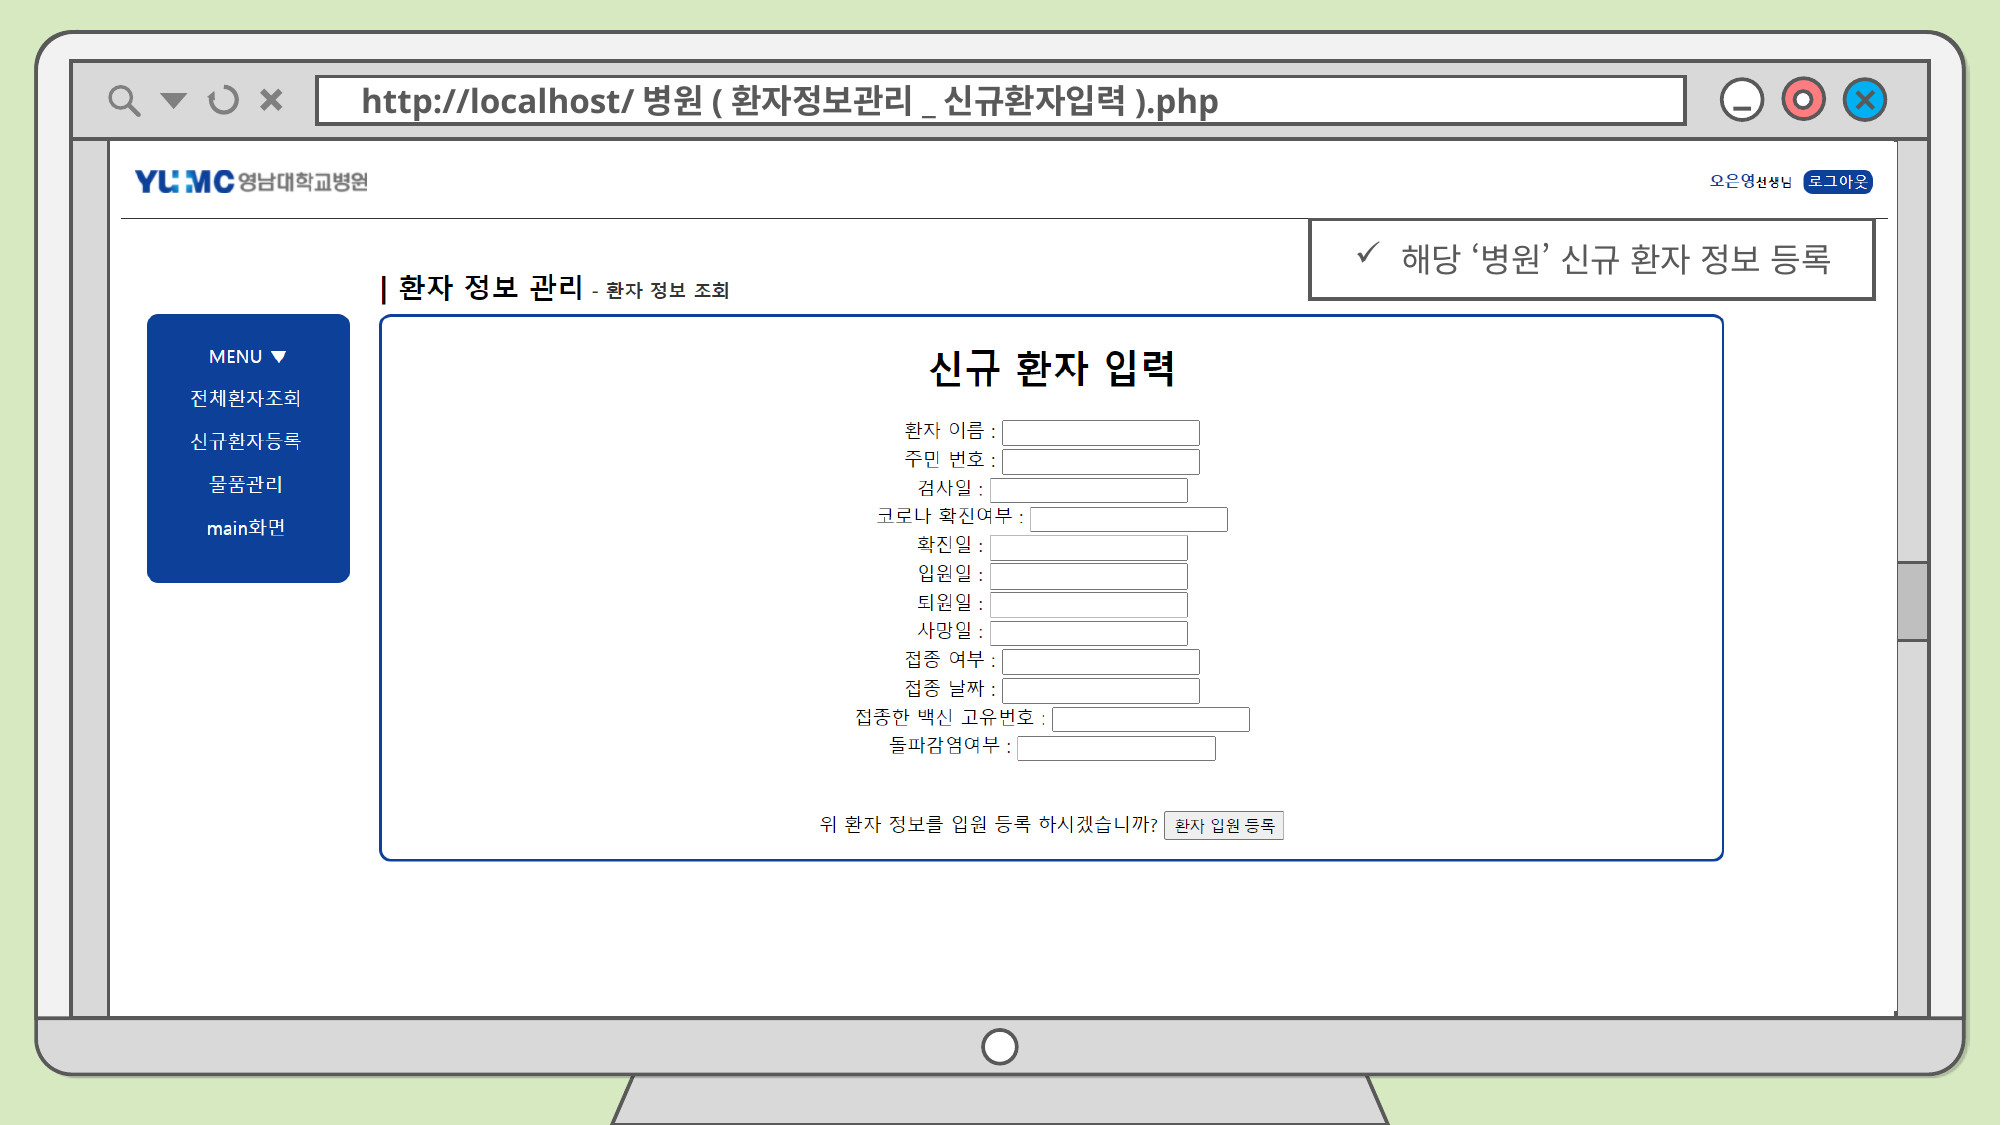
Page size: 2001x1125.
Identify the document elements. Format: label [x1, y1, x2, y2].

text_box [36, 32, 1964, 1125]
picture [111, 142, 1897, 1011]
